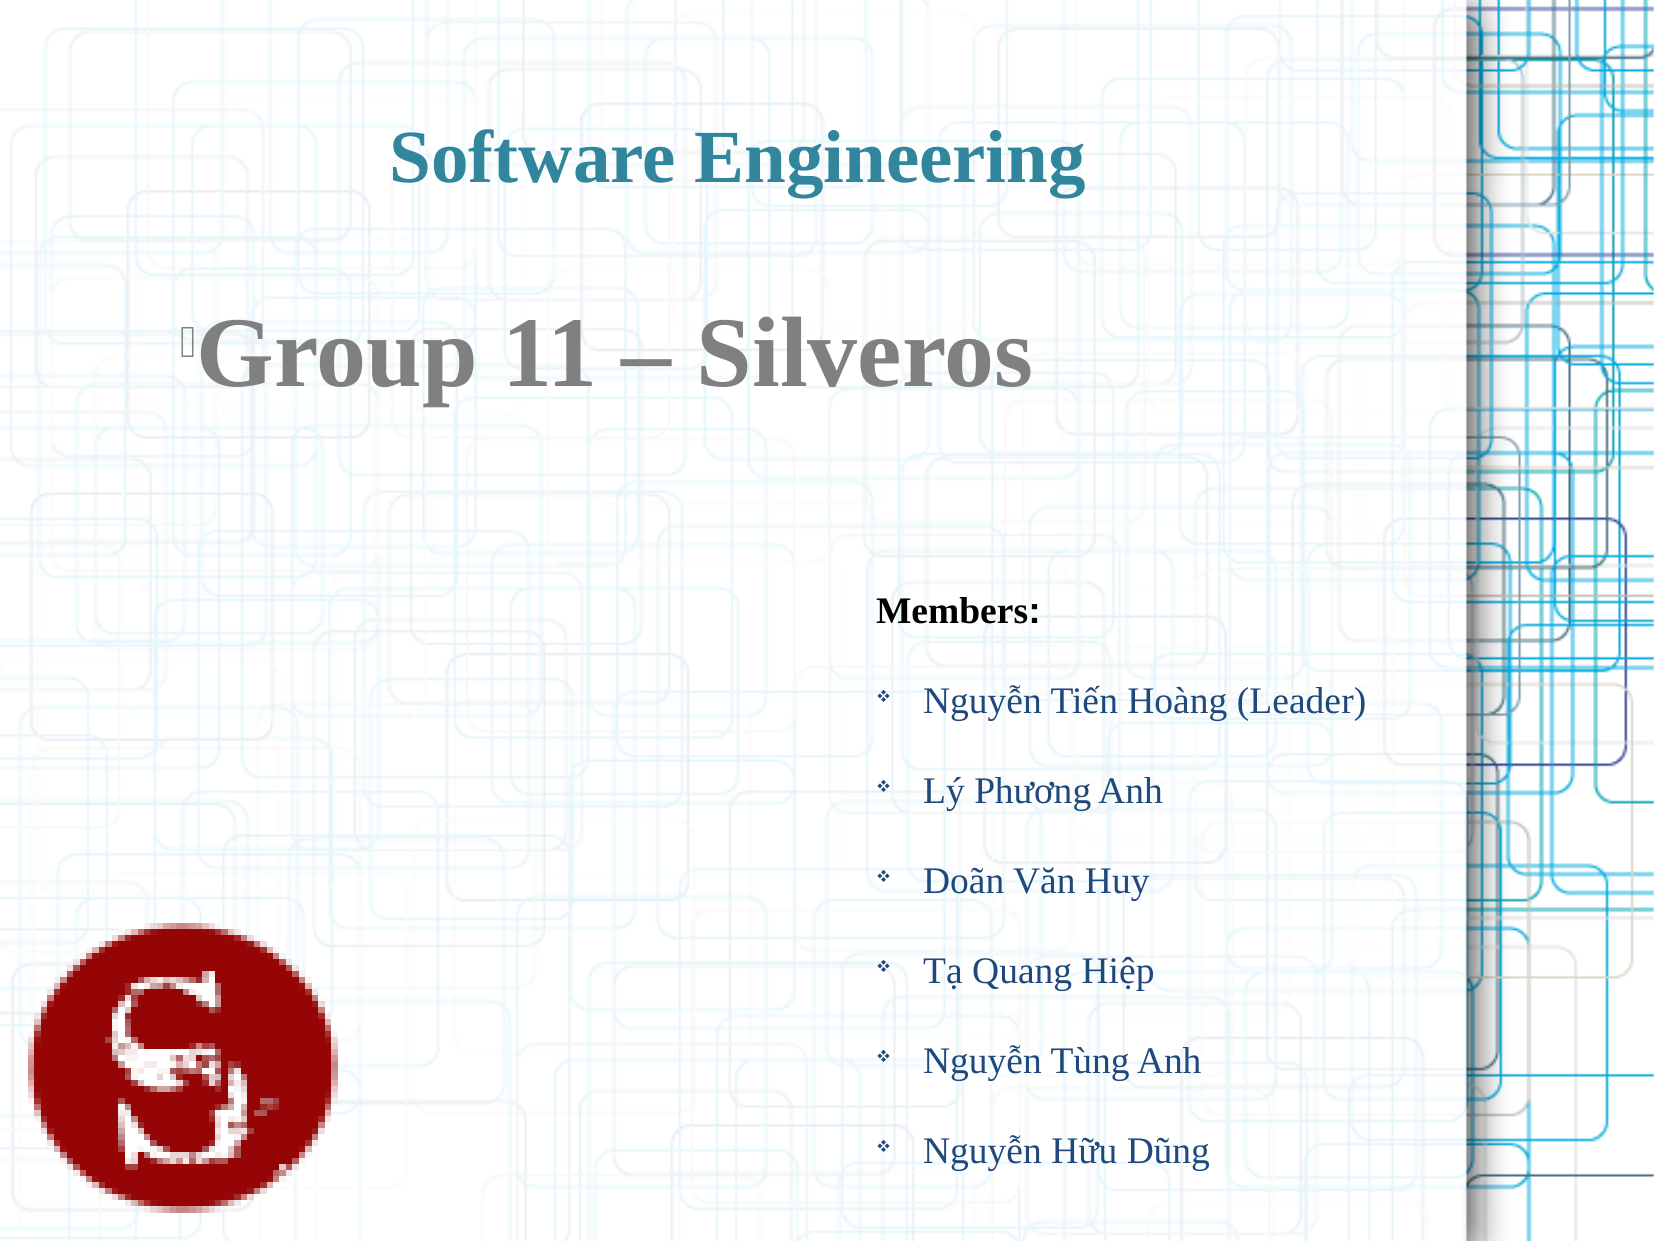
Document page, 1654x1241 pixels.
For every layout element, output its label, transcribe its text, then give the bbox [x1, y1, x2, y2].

picture [0, 0, 1654, 1241]
text_box Software Engineering [58, 49, 1418, 257]
text_box Members: Nguyễn Tiến Hoàng (Leader) Lý Phương Anh Doãn Văn Huy Tạ Quang Hiệp Nguyễn Tùng Anh Nguyễn Hữu Dũng [876, 585, 1654, 1151]
text_box Group 11 – Silveros [179, 286, 1380, 630]
